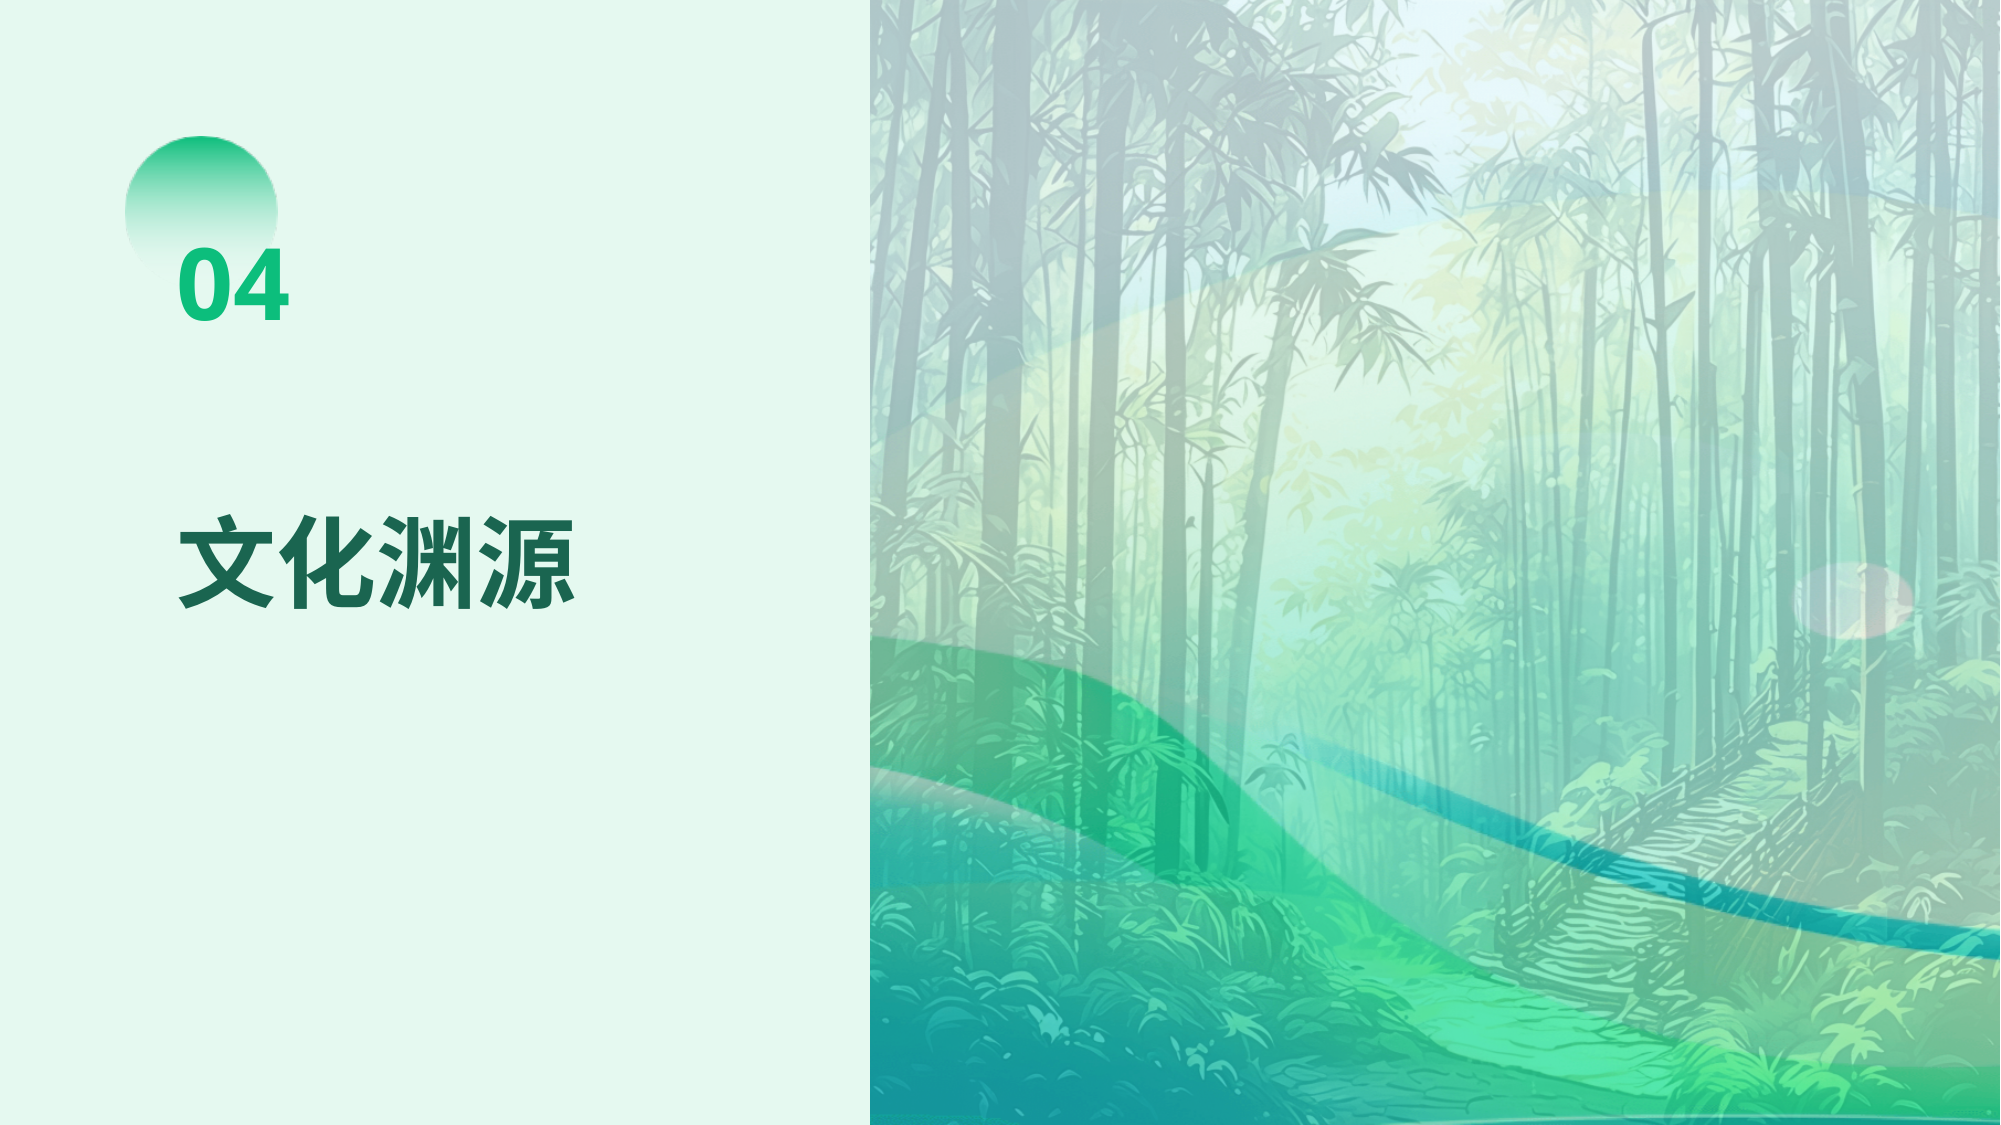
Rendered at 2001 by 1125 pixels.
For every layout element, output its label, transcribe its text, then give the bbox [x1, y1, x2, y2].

text_box 文化渊源 [160, 431, 864, 629]
text_box 04 [160, 151, 864, 350]
picture [870, 0, 2000, 1125]
picture [125, 136, 278, 289]
